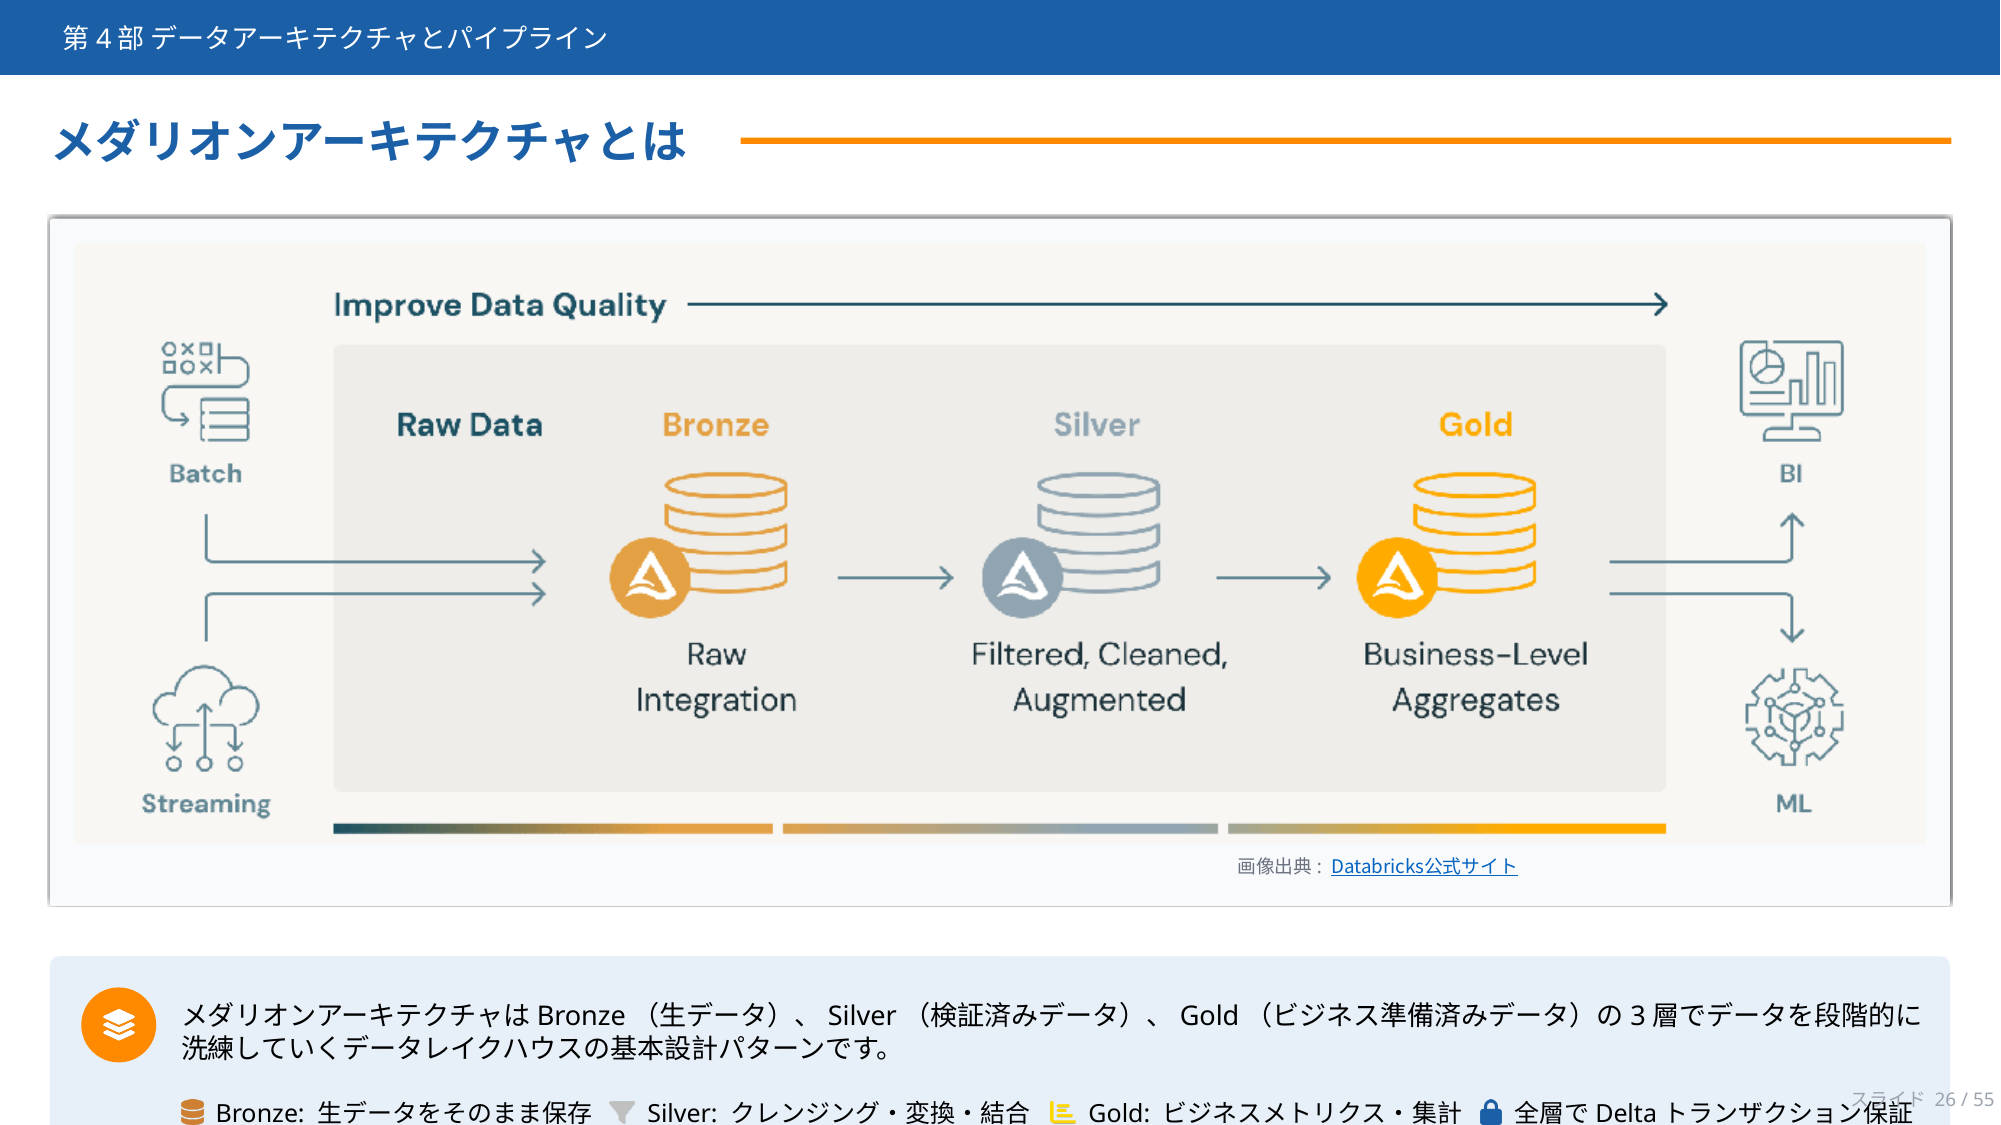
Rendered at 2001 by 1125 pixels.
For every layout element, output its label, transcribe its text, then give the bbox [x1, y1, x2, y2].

text_box Bronze: 生データをそのまま保存 [215, 1093, 605, 1125]
text_box [740, 137, 1952, 144]
text_box Silver: クレンジング・変換・結合 [647, 1093, 1046, 1125]
picture [1050, 1099, 1076, 1125]
text_box [49, 956, 1950, 1125]
picture [181, 1099, 204, 1125]
picture [609, 1099, 635, 1125]
text_box 第4部 データアーキテクチャとパイプライン [62, 17, 640, 58]
text_box [49, 218, 1950, 907]
text_box スライド 26 / 55 [1850, 1085, 2000, 1113]
picture [100, 1009, 137, 1041]
text_box [0, 0, 2000, 75]
text_box [81, 987, 157, 1063]
picture [74, 243, 1925, 844]
text_box メダリオンアーキテクチャとは [49, 106, 739, 175]
text_box 画像出典: Databricks公式サイト [1220, 854, 1518, 882]
text_box [0, 75, 2000, 1125]
text_box 全層でDeltaトランザクション保証 [1514, 1093, 1921, 1125]
text_box メダリオンアーキテクチャはBronze（生データ）、Silver（検証済みデータ）、Gold（ビジネス準備済みデータ）の3層でデータを段階的に洗練していくデータレイクハウスの基本設計パターンです。 [181, 989, 1936, 1074]
text_box Gold: ビジネスメトリクス・集計 [1088, 1093, 1475, 1125]
picture [1480, 1099, 1502, 1125]
